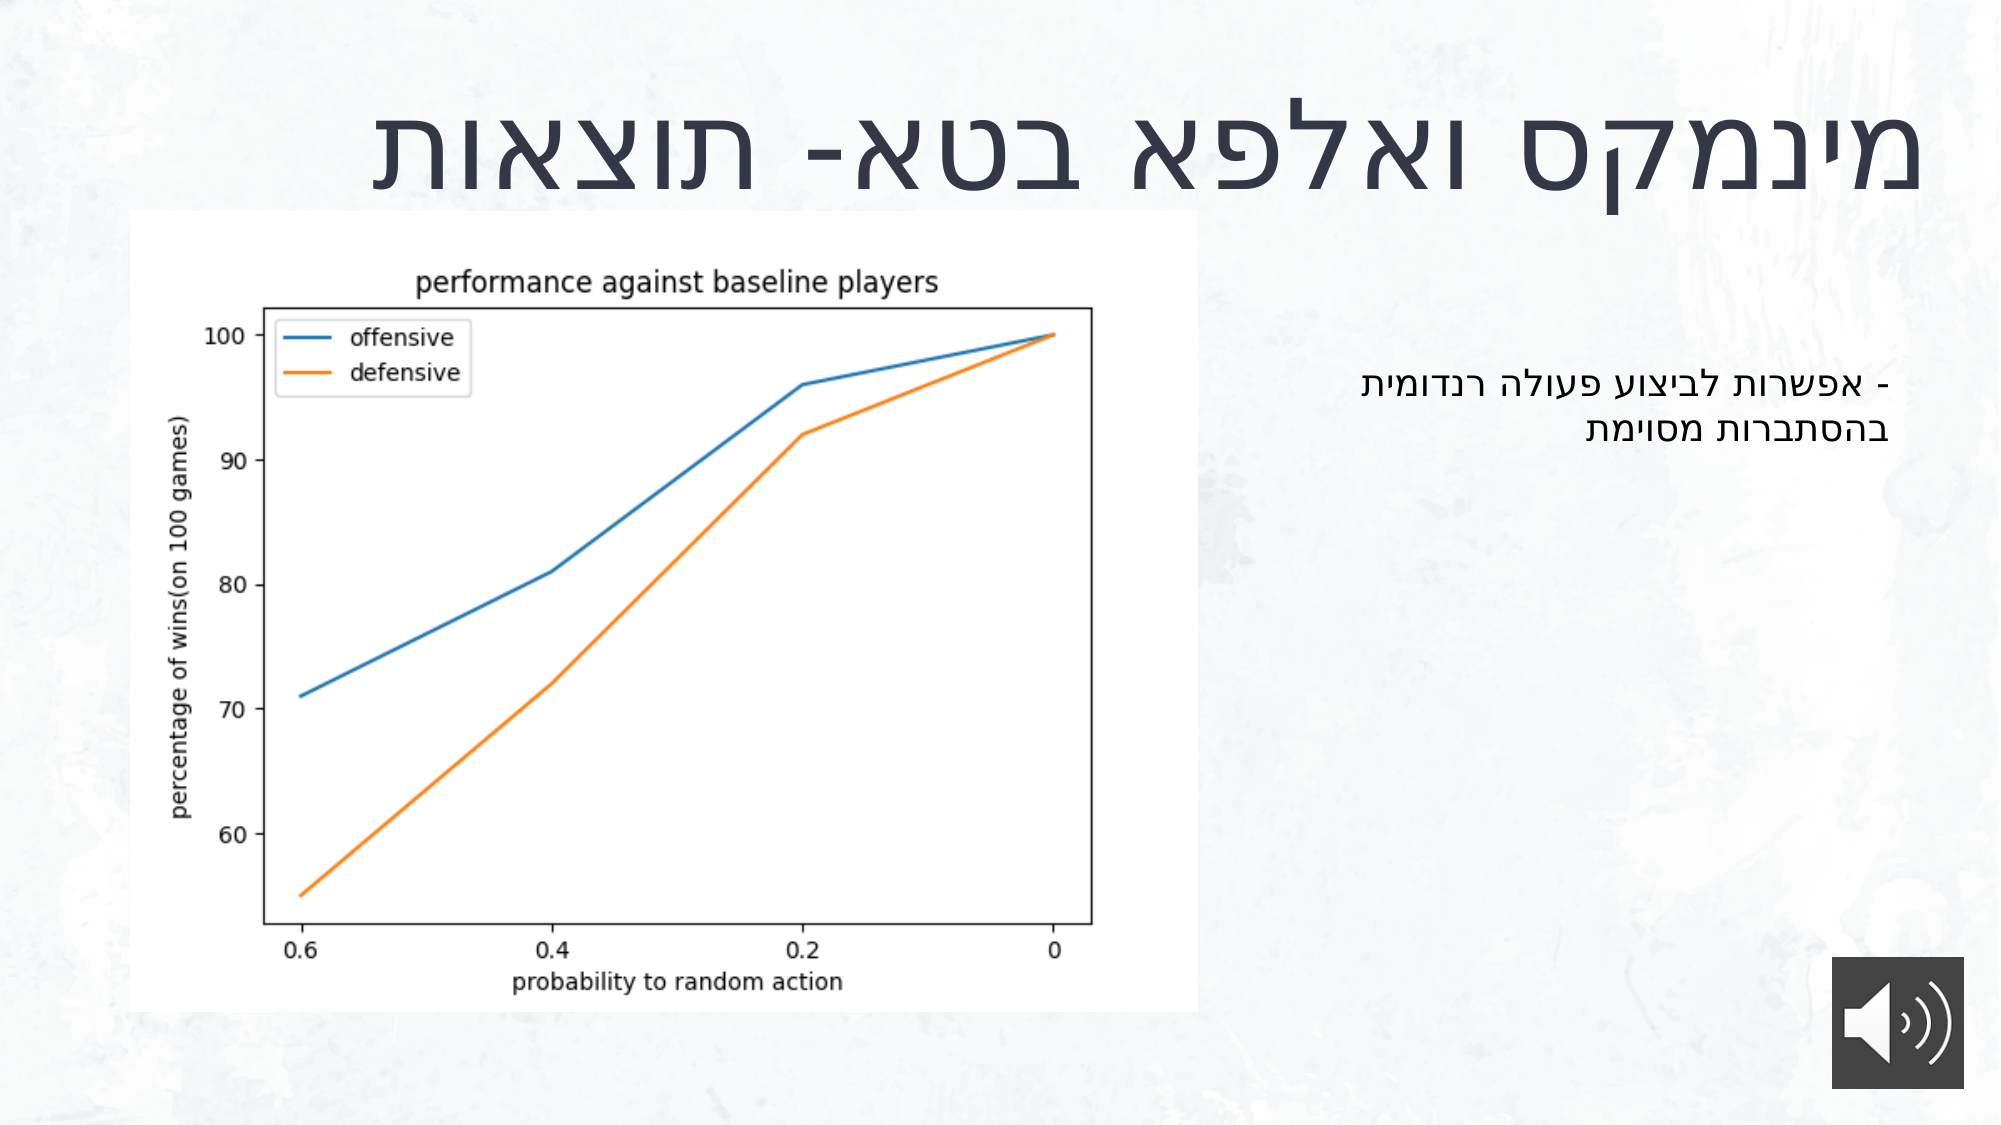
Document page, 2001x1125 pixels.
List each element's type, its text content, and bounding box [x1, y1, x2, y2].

text_box - אפשרות לביצוע פעולה רנדומית בהסתברות מסוימת [1283, 351, 1905, 457]
title מינמקס ואלפא בטא- תוצאות [261, 27, 1947, 212]
picture [0, 0, 2000, 1125]
